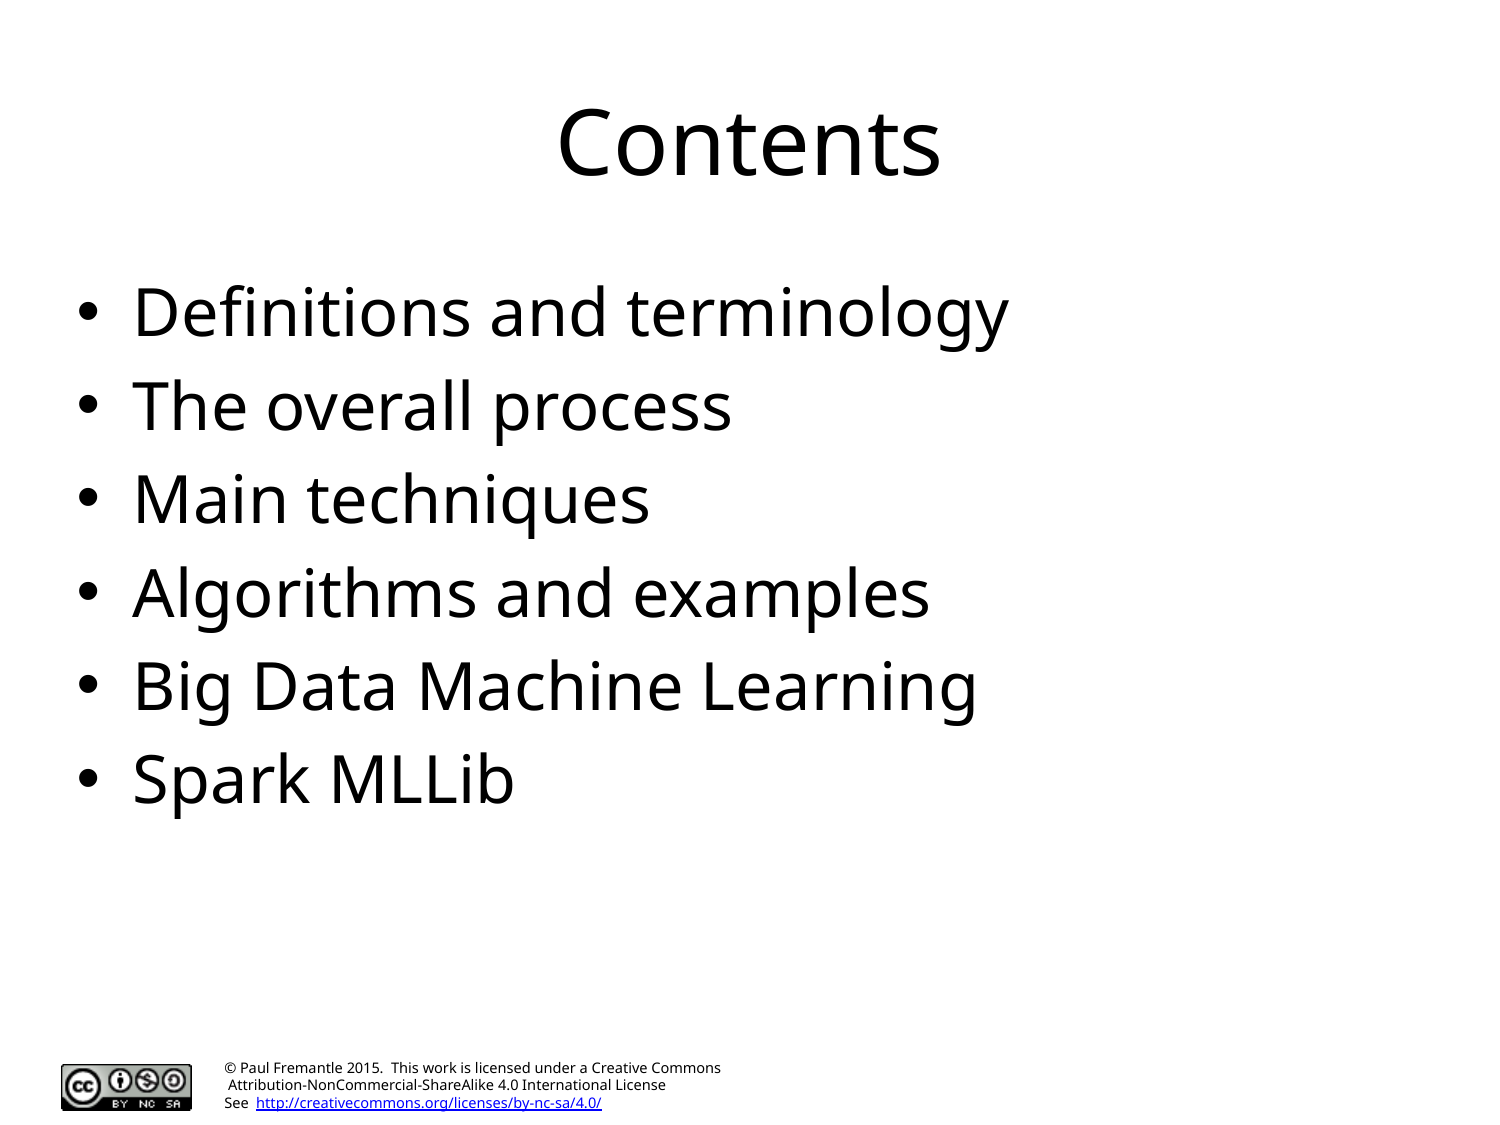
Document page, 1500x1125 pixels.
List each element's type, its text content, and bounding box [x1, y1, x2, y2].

title Contents [75, 45, 1425, 233]
picture [61, 1064, 192, 1111]
list Definitions and terminology The overall process Main techniques Algorithms and examples Big Data Machine Learning Spark MLLib [61, 262, 1412, 1005]
